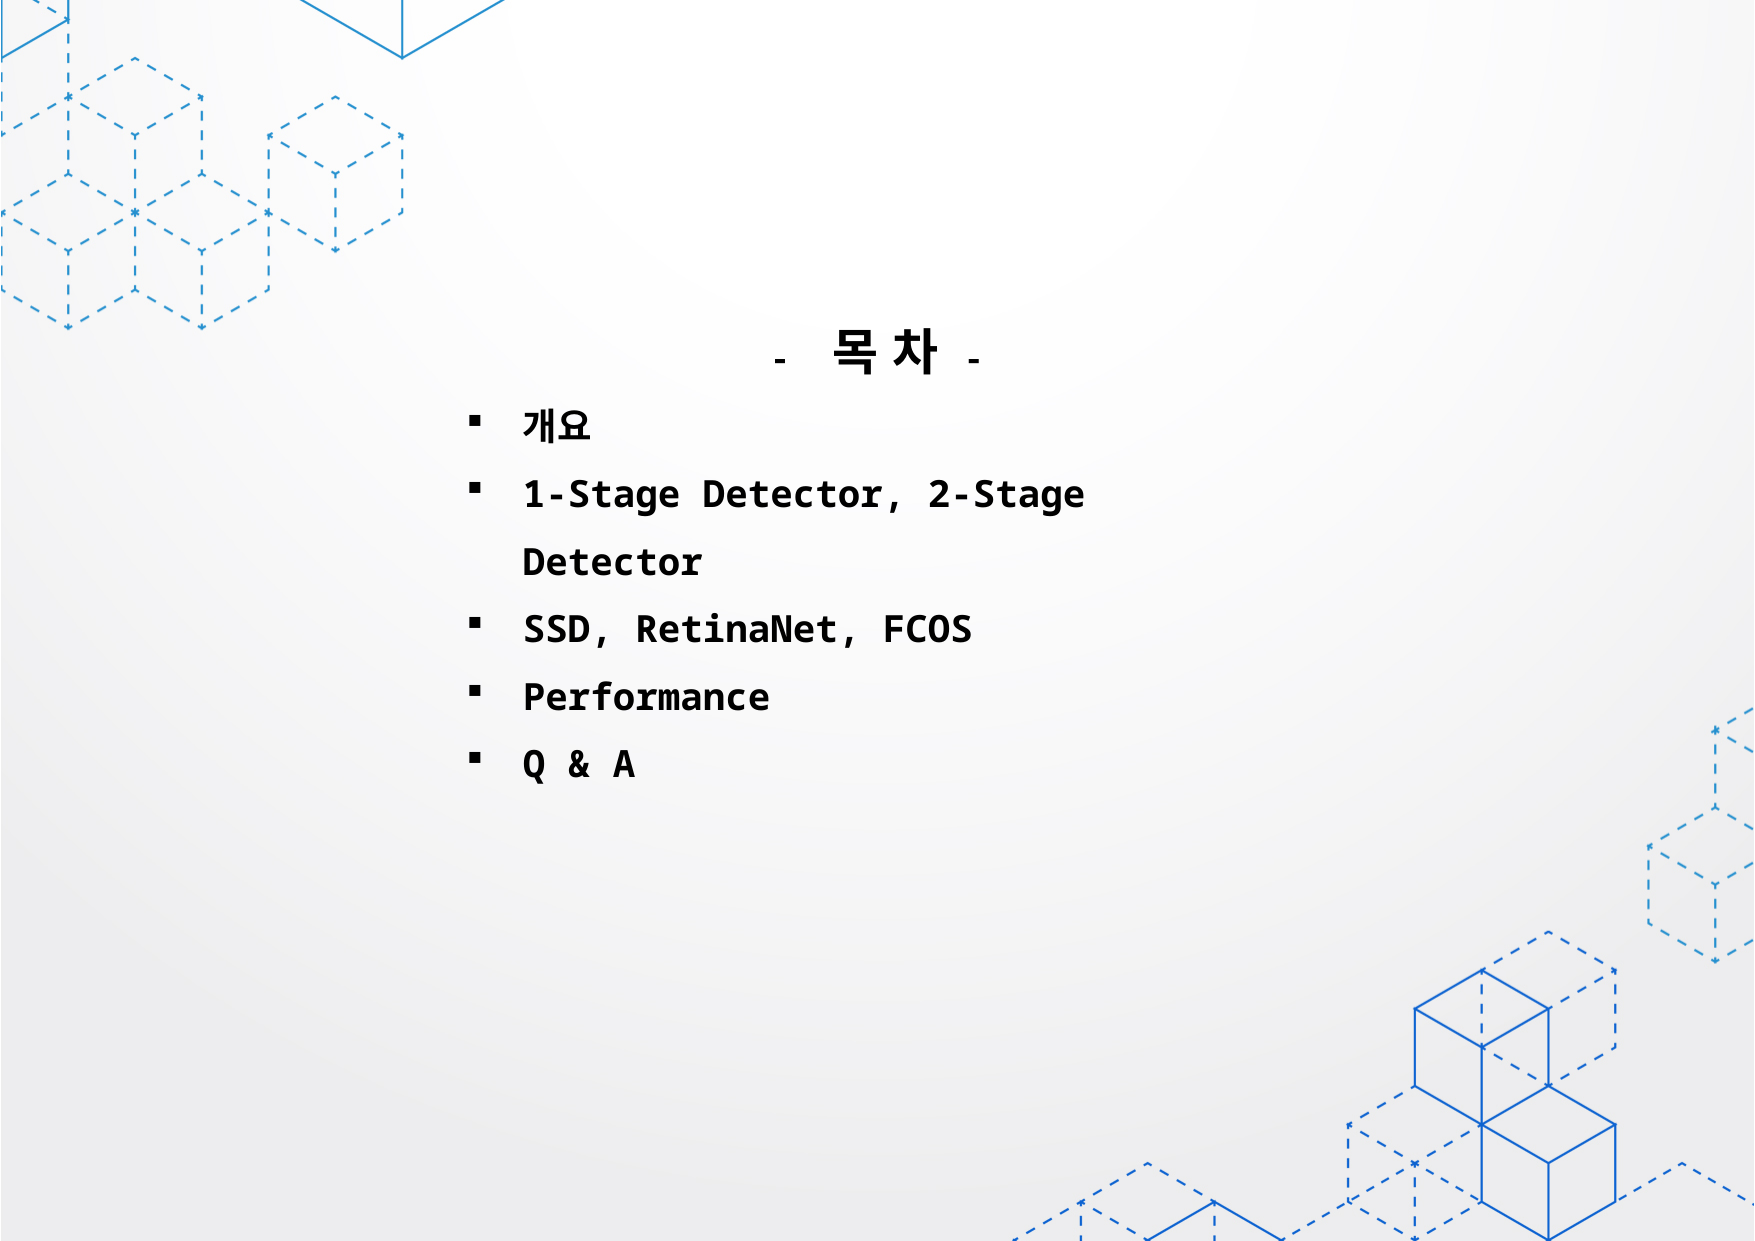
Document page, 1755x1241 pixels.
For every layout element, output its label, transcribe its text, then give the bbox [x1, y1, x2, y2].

picture [0, 0, 1754, 1241]
text_box - 목 차 - 개요 1-Stage Detector, 2-Stage Detector SSD, RetinaNet, FCOS Performance Q & A [451, 312, 1303, 793]
